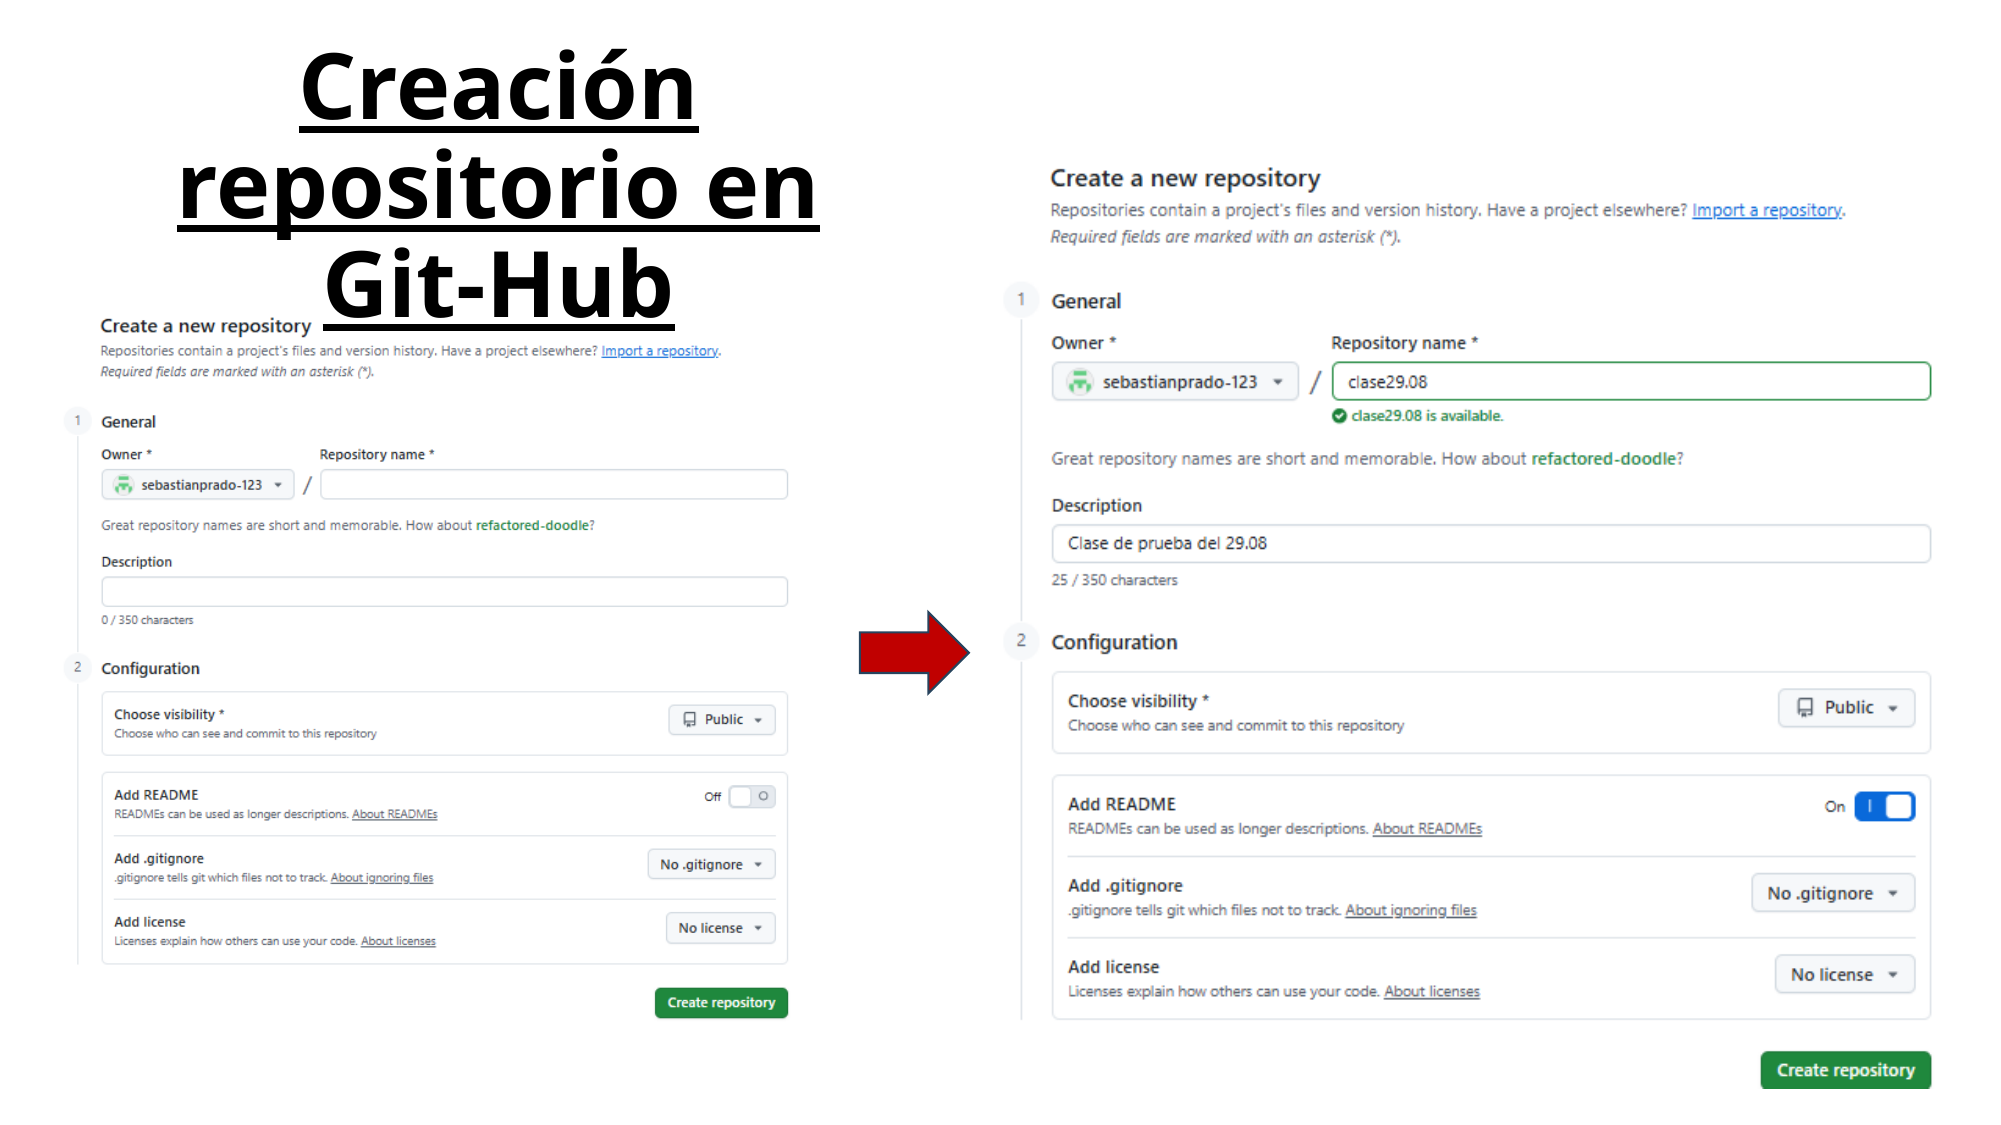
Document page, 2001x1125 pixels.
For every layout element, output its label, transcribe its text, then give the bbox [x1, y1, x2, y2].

picture [999, 160, 1952, 1089]
picture [48, 308, 831, 1022]
text_box [858, 609, 971, 696]
text_box Creación repositorio en Git-Hub [83, 33, 915, 254]
